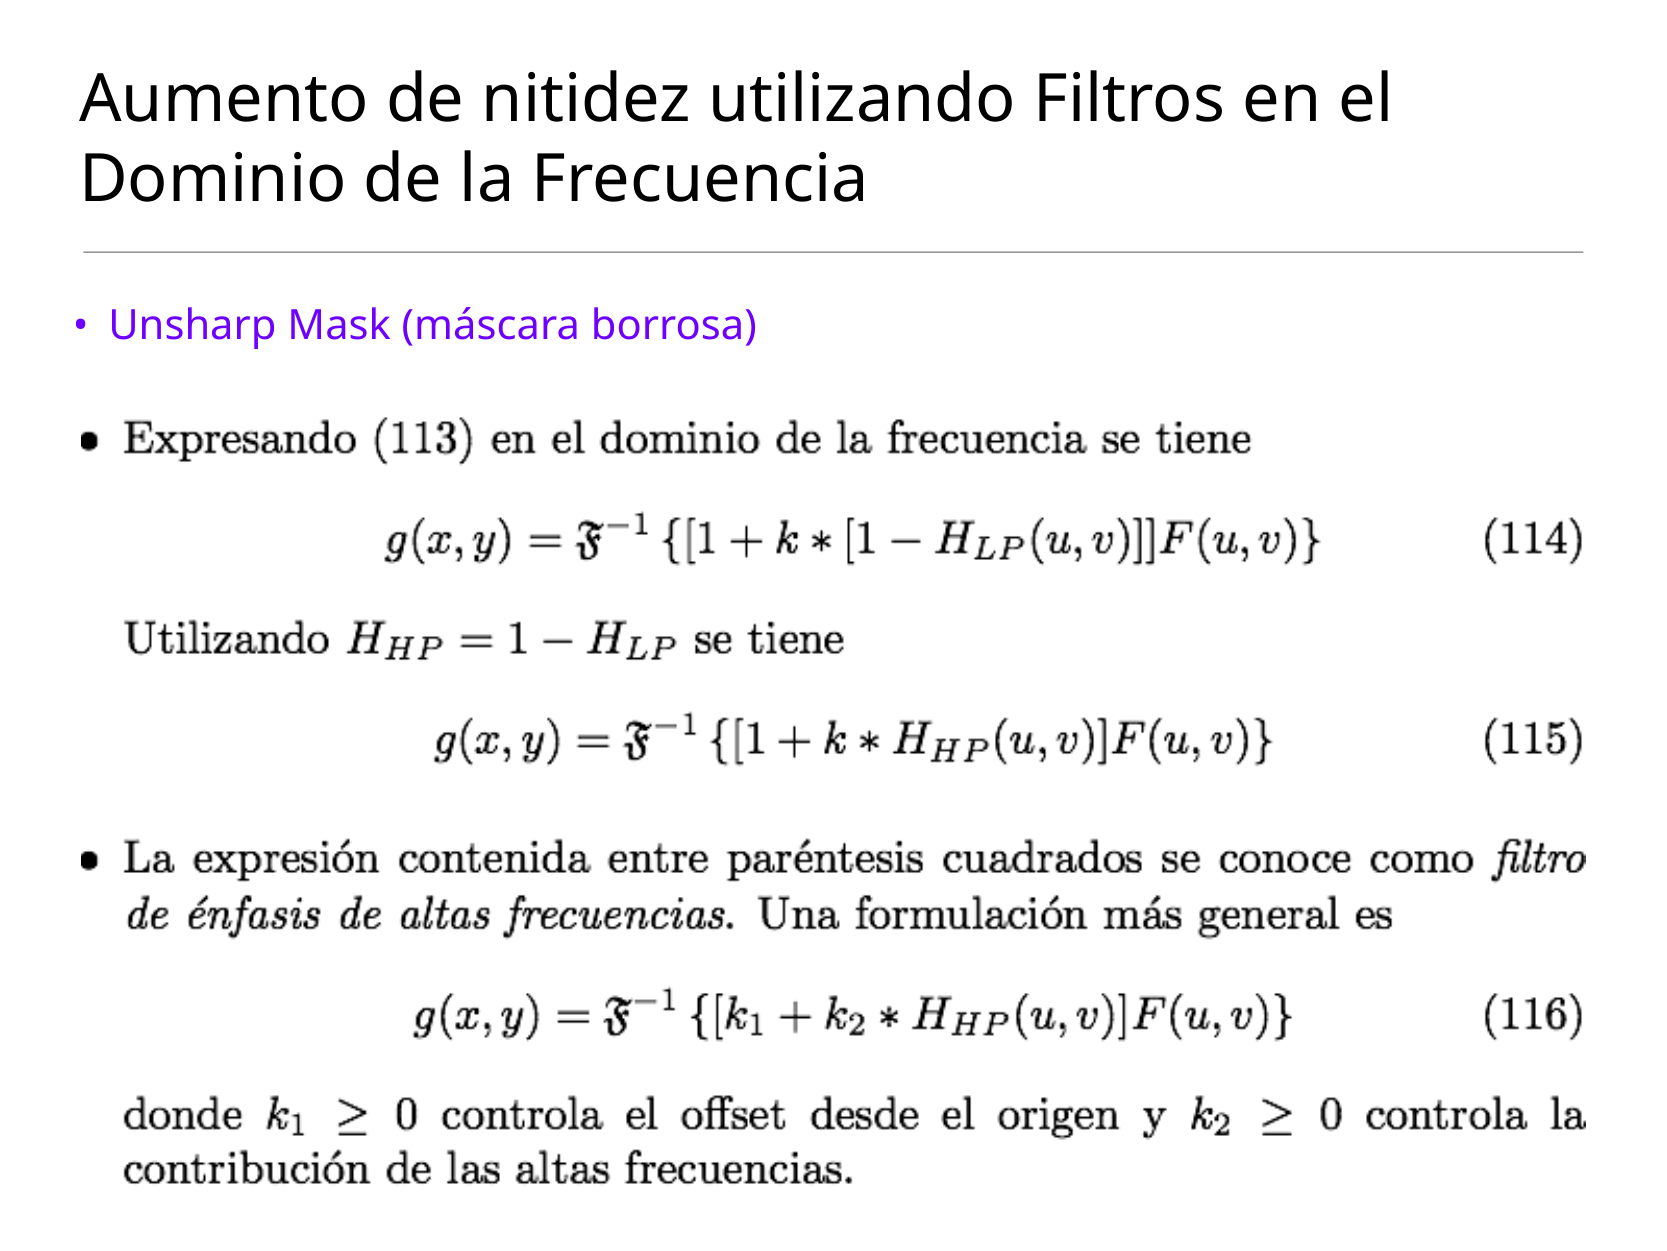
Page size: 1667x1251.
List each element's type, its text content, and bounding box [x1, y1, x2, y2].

text_box Unsharp Mask (máscara borrosa) [72, 297, 1594, 1140]
title Aumento de nitidez utilizando Filtros en el Dominio de la Frecuencia [72, 41, 1595, 222]
picture [80, 416, 1586, 1186]
